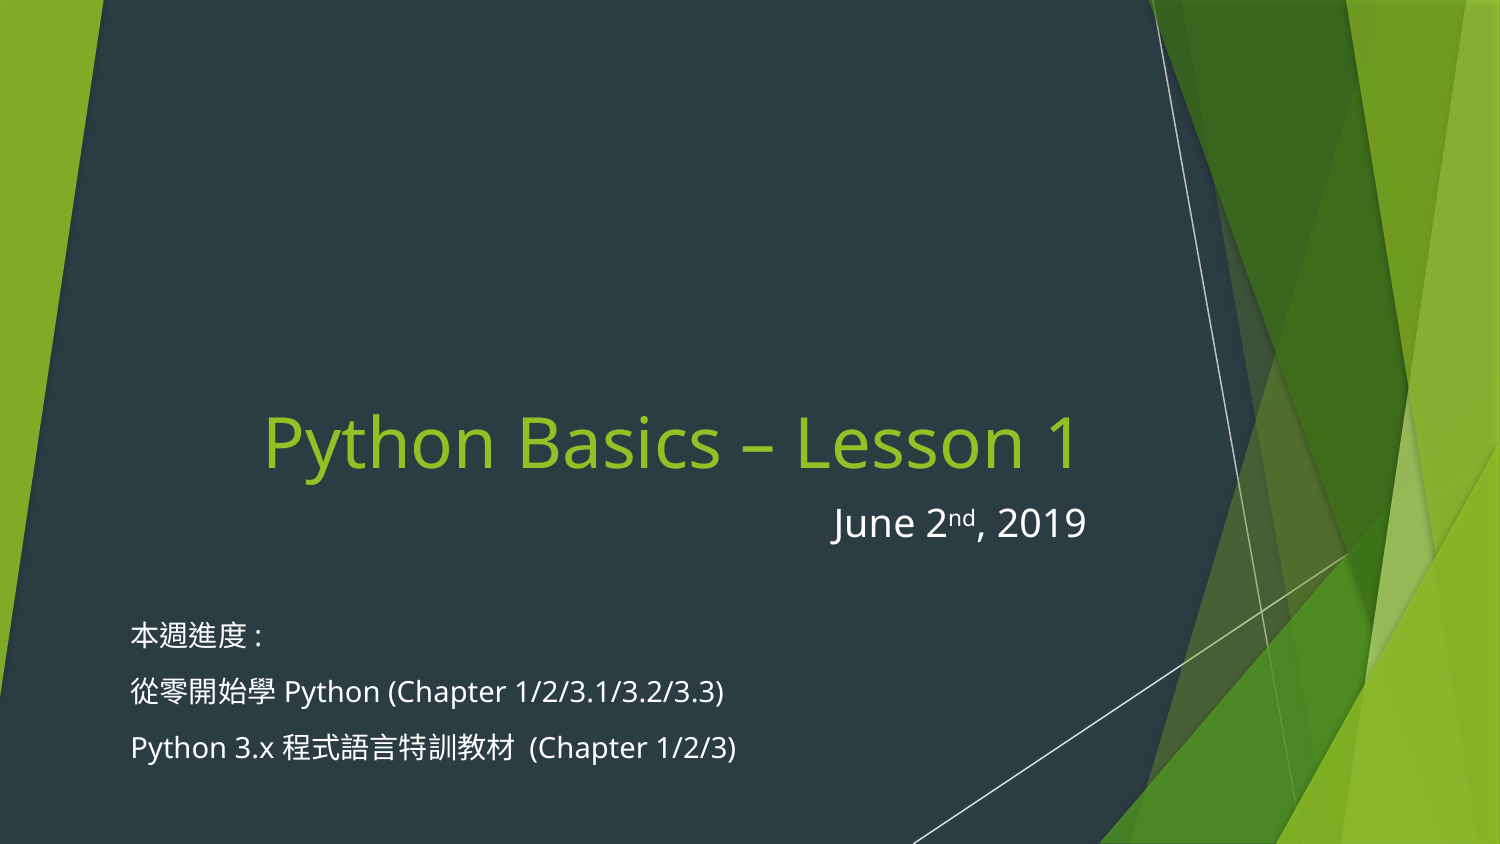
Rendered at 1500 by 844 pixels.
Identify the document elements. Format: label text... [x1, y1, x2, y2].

title Python Basics – Lesson 1 [241, 308, 1102, 490]
subtitle June 2nd, 2019 [241, 490, 1102, 613]
text_box 本週進度: 從零開始學Python (Chapter 1/2/3.1/3.2/3.3) Python 3.x程式語言特訓教材 (Chapter 1/2/3) [120, 612, 1073, 795]
